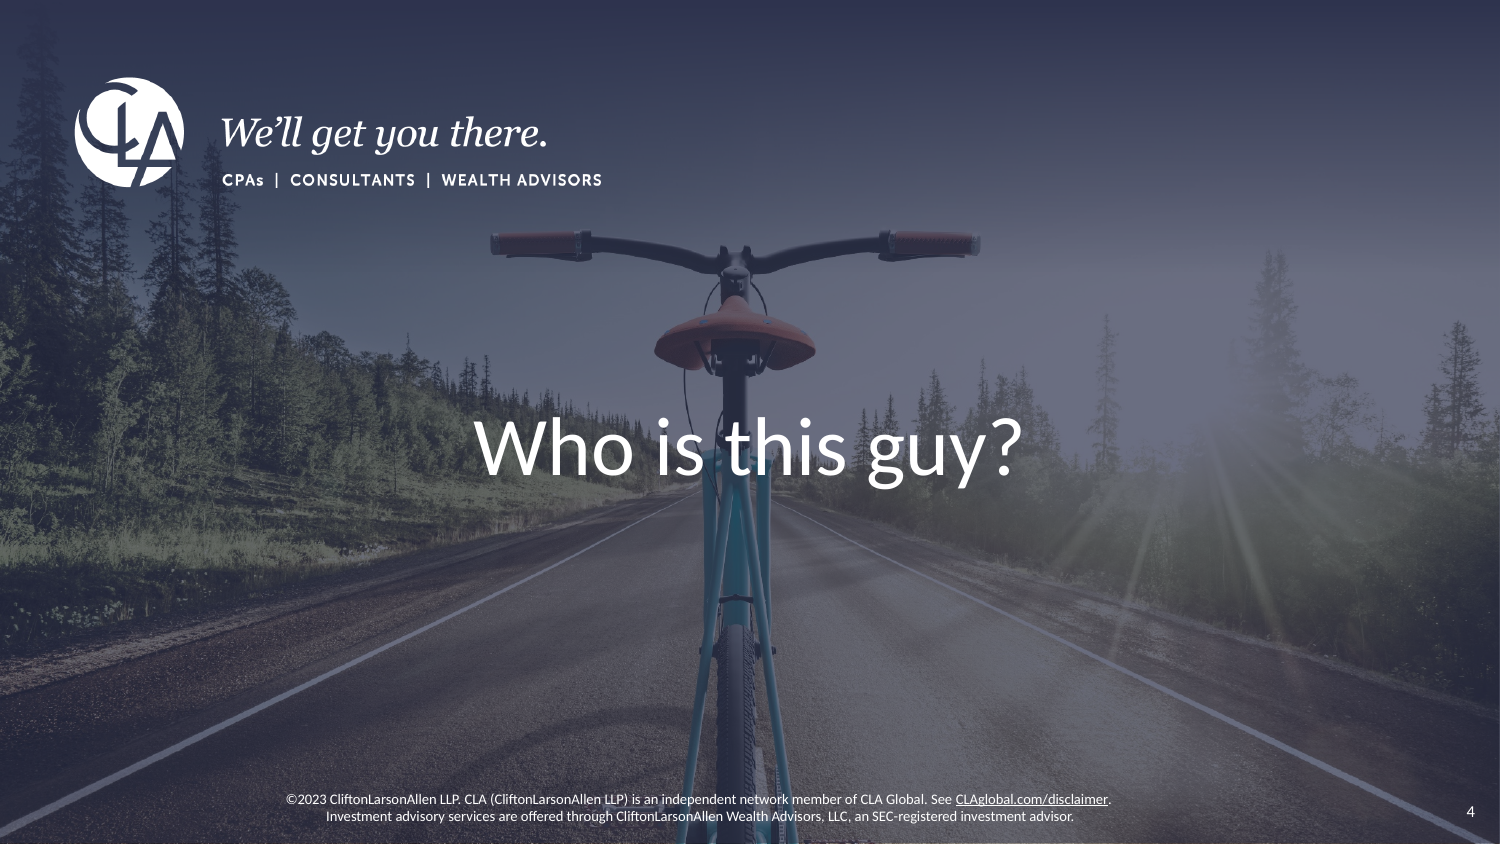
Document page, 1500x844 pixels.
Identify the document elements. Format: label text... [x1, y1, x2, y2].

slide_number 4 [1425, 782, 1490, 840]
title Who is this guy? [101, 270, 1399, 501]
picture [70, 73, 607, 193]
